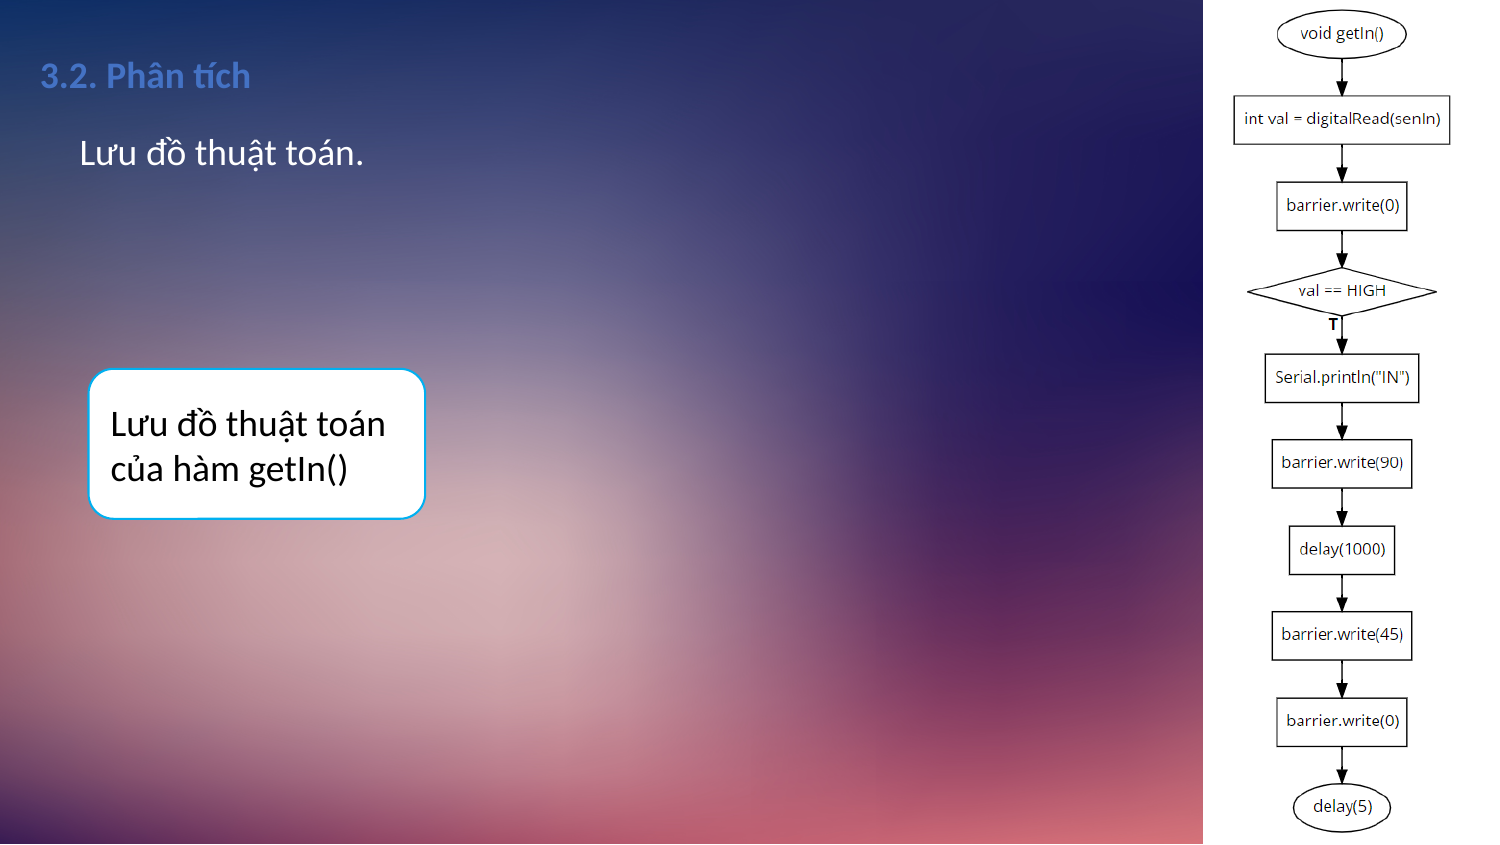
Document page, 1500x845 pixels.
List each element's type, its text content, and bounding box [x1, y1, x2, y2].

text_box Lưu đồ thuật toán. [64, 120, 402, 181]
text_box 3.2. Phân tích [25, 43, 266, 104]
text_box Lưu đồ thuật toán của hàm getIn() [87, 367, 427, 520]
picture [0, 0, 1500, 844]
